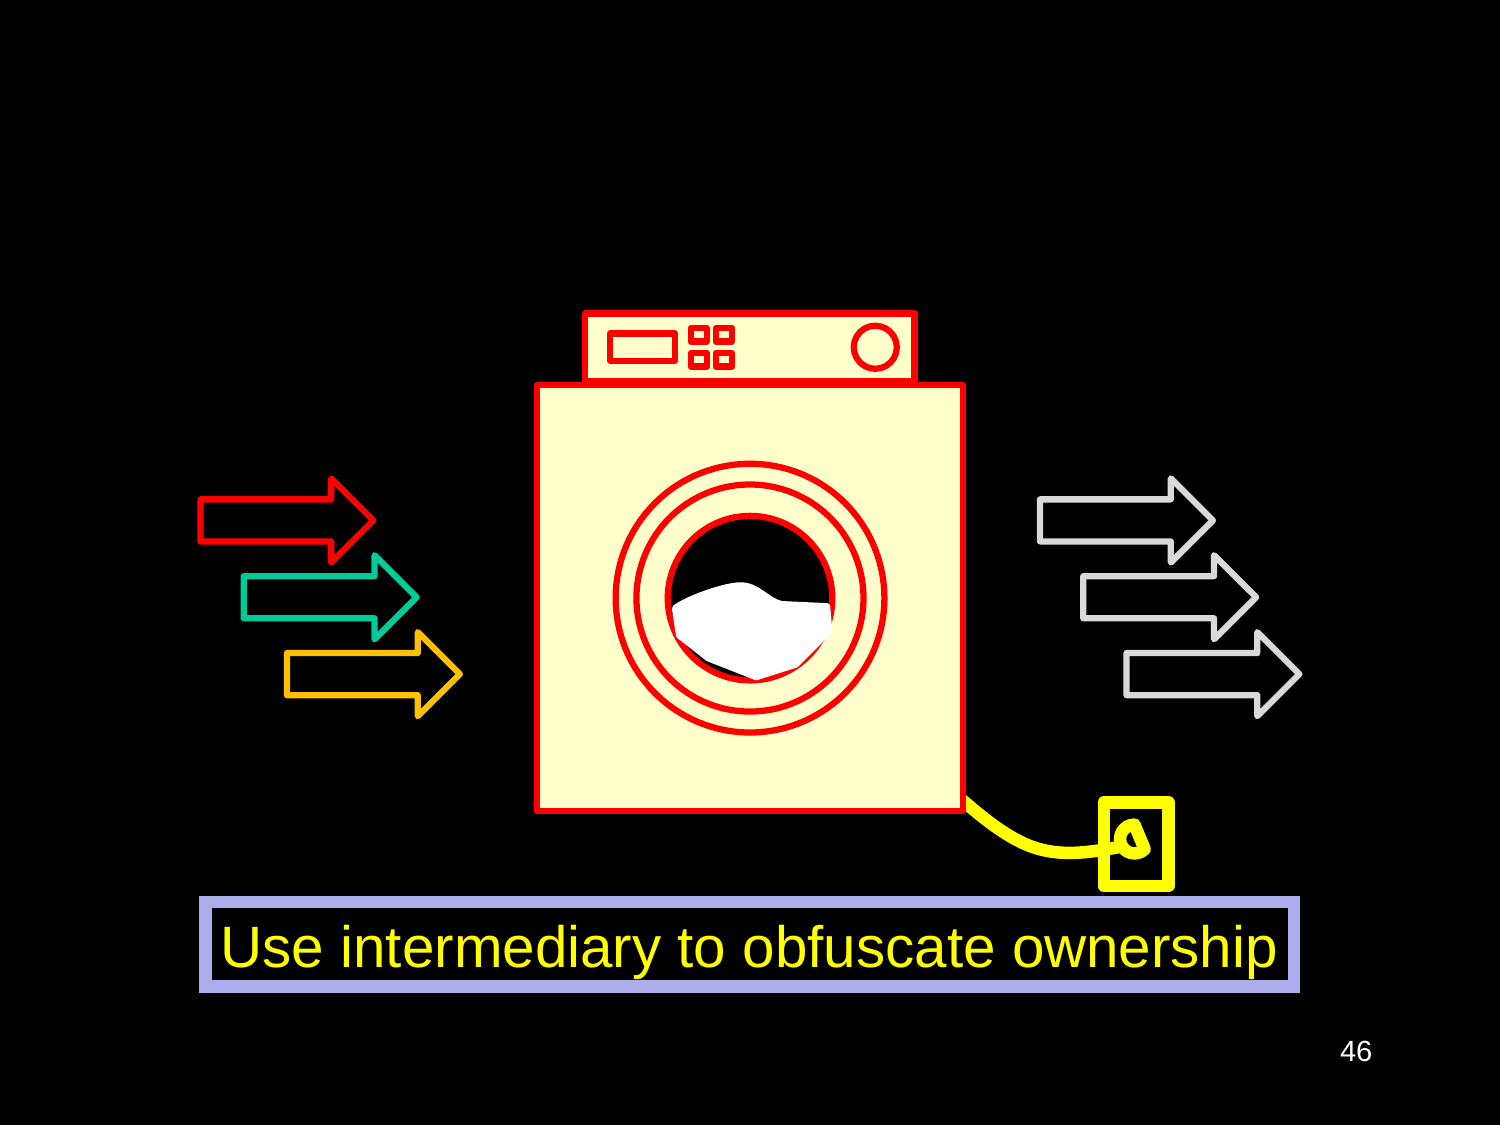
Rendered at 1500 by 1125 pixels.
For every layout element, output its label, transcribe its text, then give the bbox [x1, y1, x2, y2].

text_box Use intermediary to obfuscate ownership [205, 901, 1295, 987]
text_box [1039, 478, 1300, 717]
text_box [536, 313, 964, 812]
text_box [944, 784, 1169, 887]
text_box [200, 478, 461, 717]
slide_number 46 [1074, 1024, 1388, 1101]
